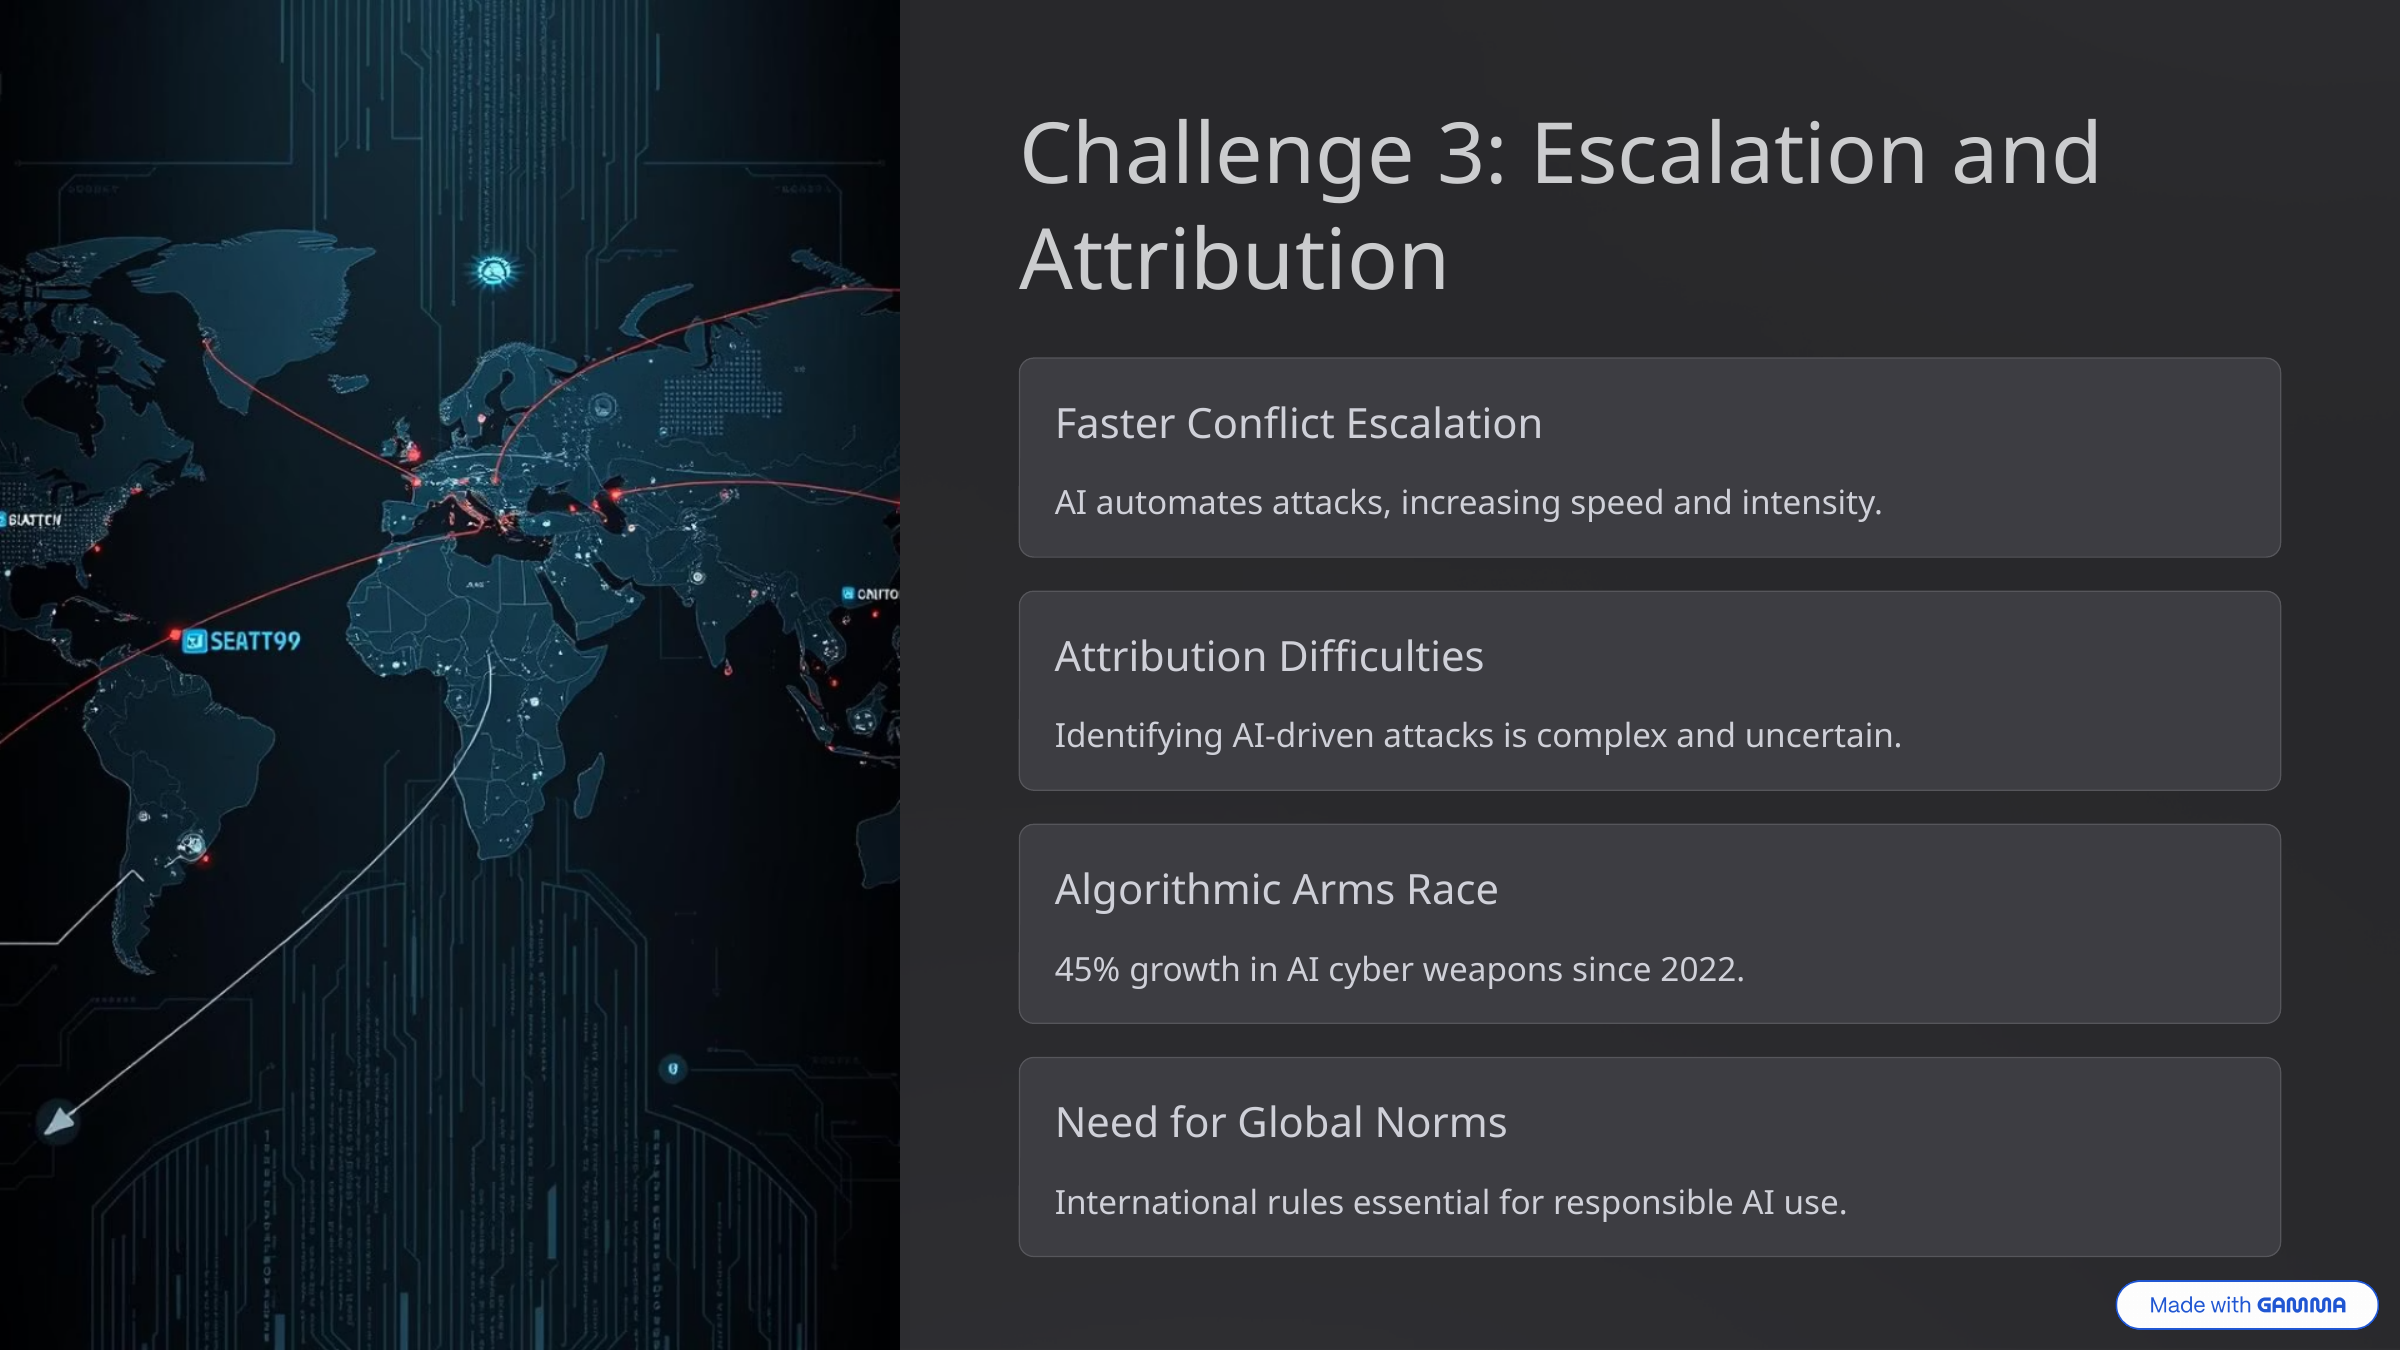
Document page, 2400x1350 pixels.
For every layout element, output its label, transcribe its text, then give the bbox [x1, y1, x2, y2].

text_box 45% growth in AI cyber weapons since 2022. [1054, 933, 2246, 988]
text_box Need for Global Norms [1054, 1092, 1508, 1147]
text_box AI automates attacks, increasing speed and intensity. [1054, 467, 2246, 522]
picture [0, 0, 900, 1350]
text_box [1019, 591, 2281, 791]
text_box Attribution Difficulties [1054, 626, 1505, 680]
text_box [1019, 1057, 2281, 1257]
text_box Faster Conflict Escalation [1054, 393, 1566, 447]
text_box Identifying AI-driven attacks is complex and uncertain. [1054, 700, 2246, 755]
text_box Challenge 3: Escalation and Attribution [1019, 93, 2281, 307]
text_box [1019, 358, 2281, 558]
text_box [1019, 824, 2281, 1024]
text_box International rules essential for responsible AI use. [1054, 1166, 2246, 1222]
picture [2106, 1271, 2389, 1339]
text_box Algorithmic Arms Race [1054, 859, 1518, 913]
